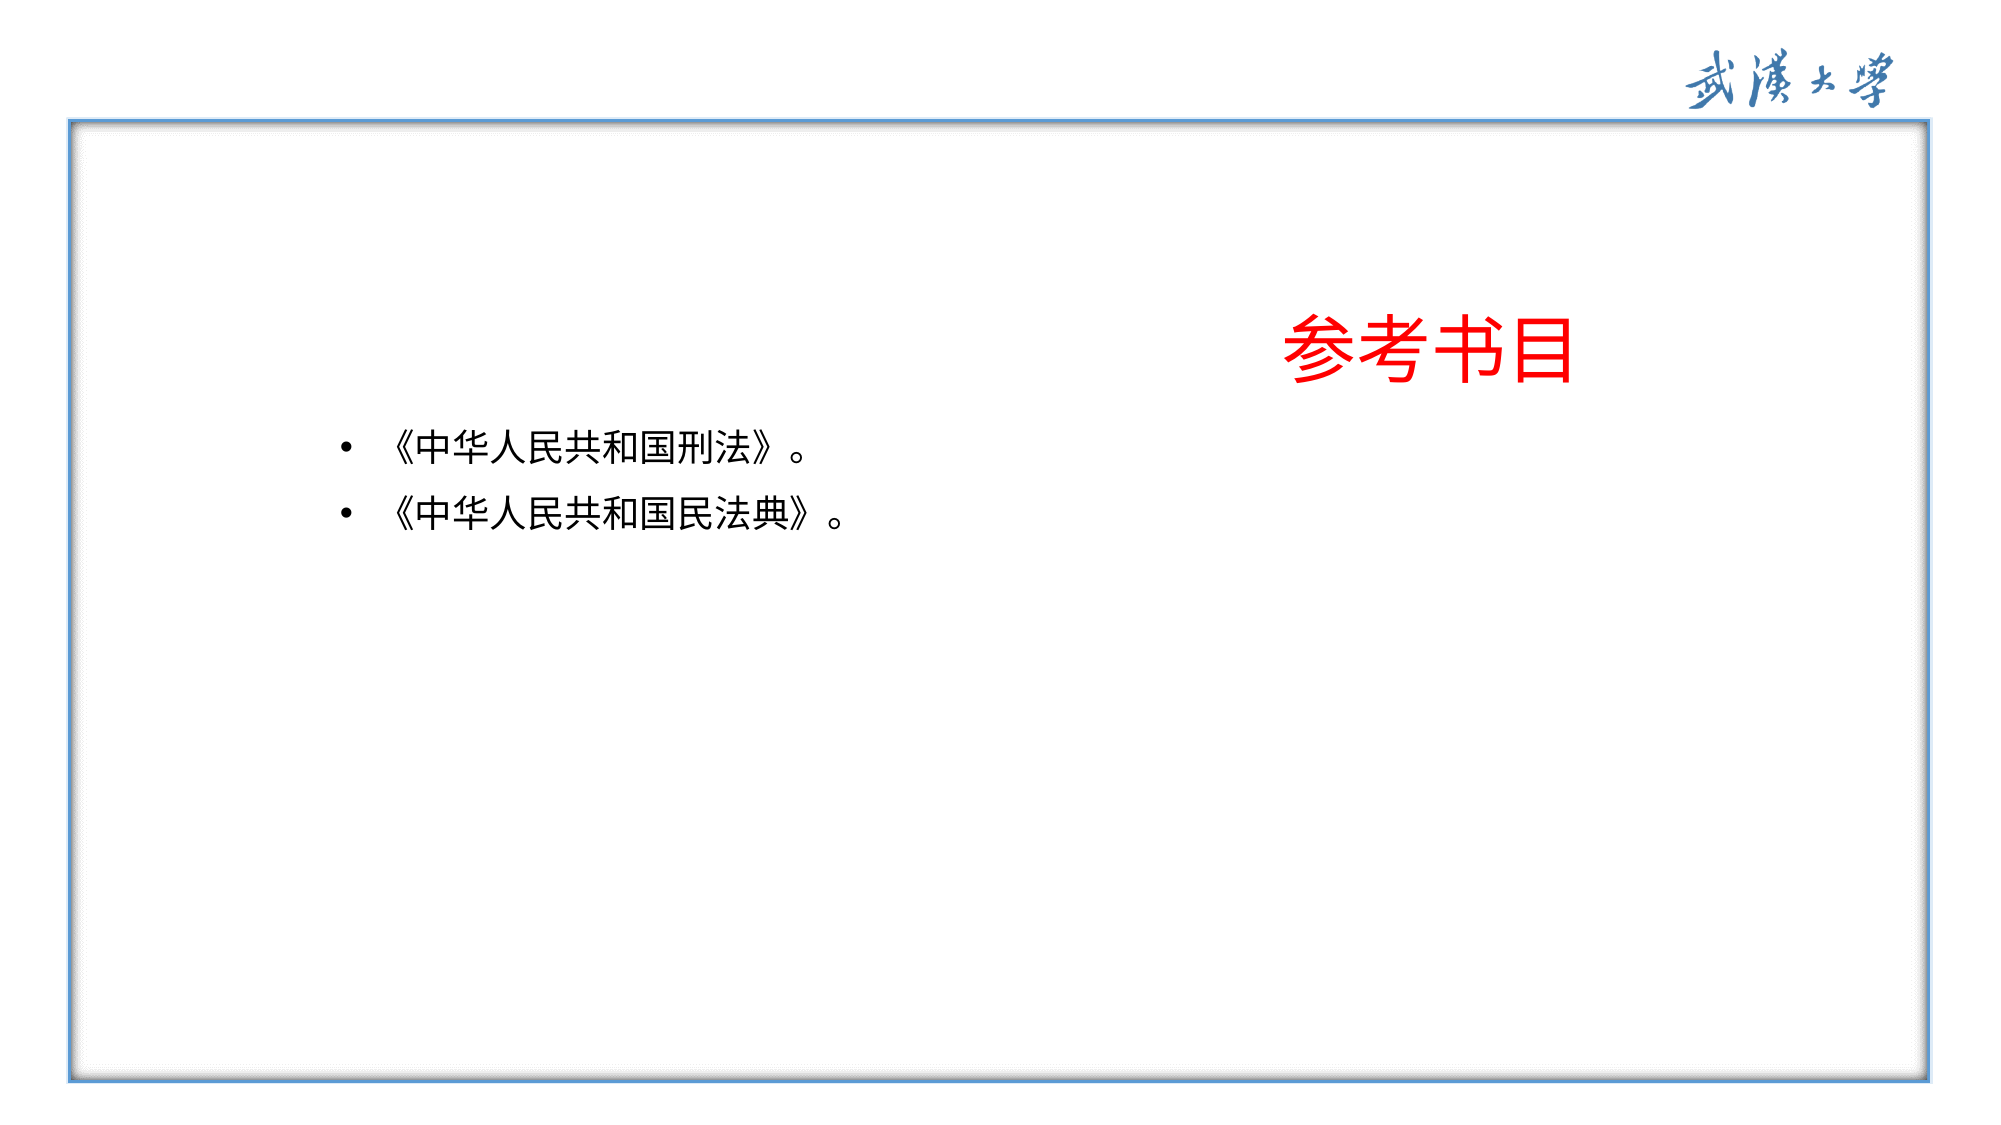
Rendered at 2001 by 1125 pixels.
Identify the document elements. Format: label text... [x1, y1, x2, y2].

list 《中华人民共和国刑法》。 《中华人民共和国民法典》。 [324, 416, 1808, 992]
picture [66, 117, 1933, 1084]
title 参考书目 [1267, 305, 2000, 494]
